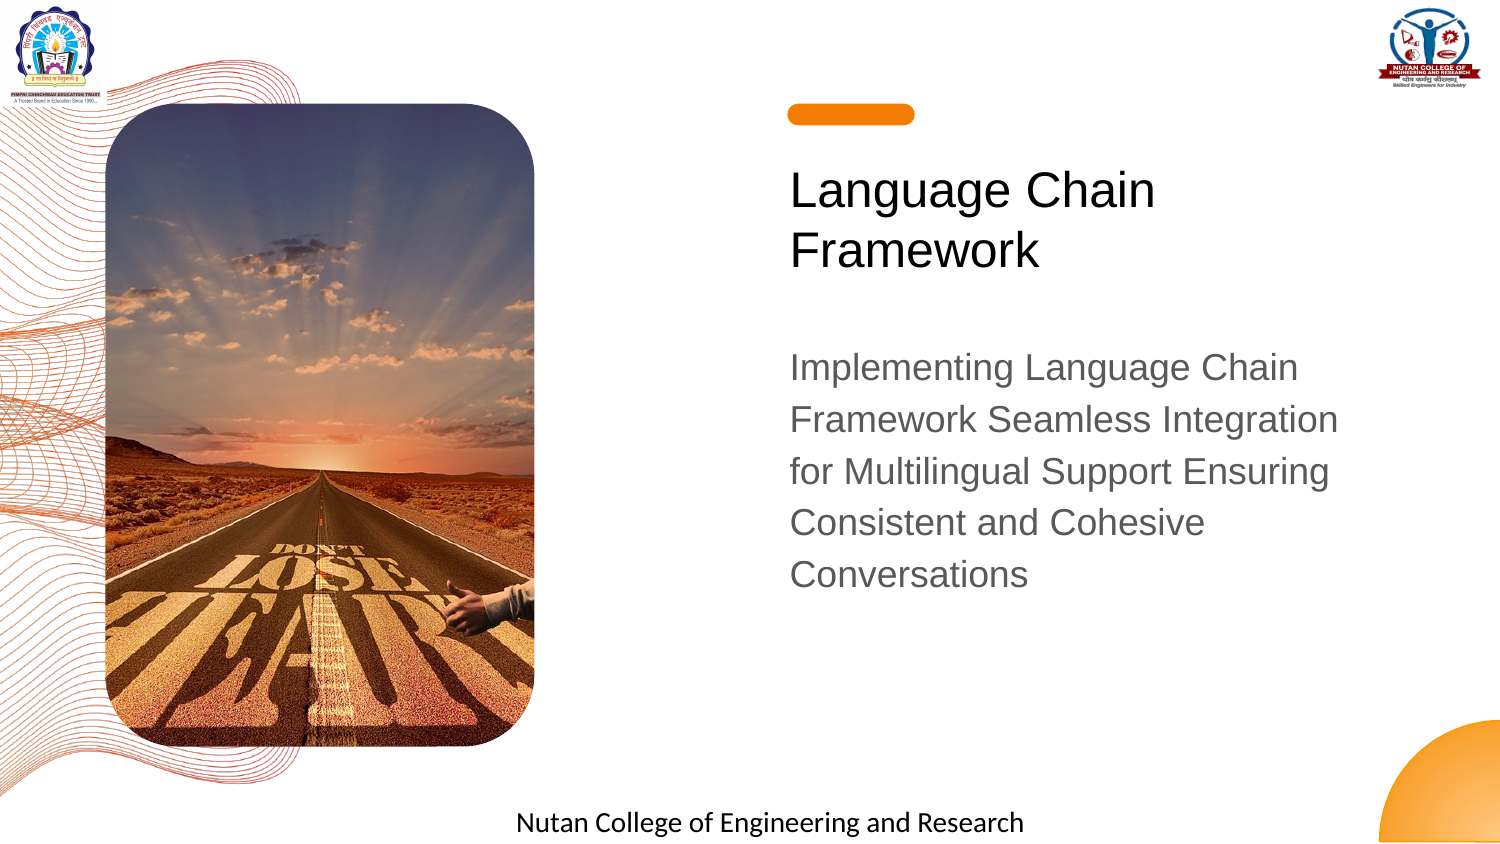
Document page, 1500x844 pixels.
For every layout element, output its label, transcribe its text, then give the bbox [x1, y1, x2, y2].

slide_number Nutan College of Engineering and Research [493, 795, 1048, 844]
subtitle Implementing Language Chain Framework Seamless Integration for Multilingual Support Ensuring Consistent and Cohesive Conversations [774, 321, 1364, 772]
title Language Chain Framework [774, 163, 1364, 271]
picture [0, 0, 535, 844]
picture [1370, 0, 1490, 97]
